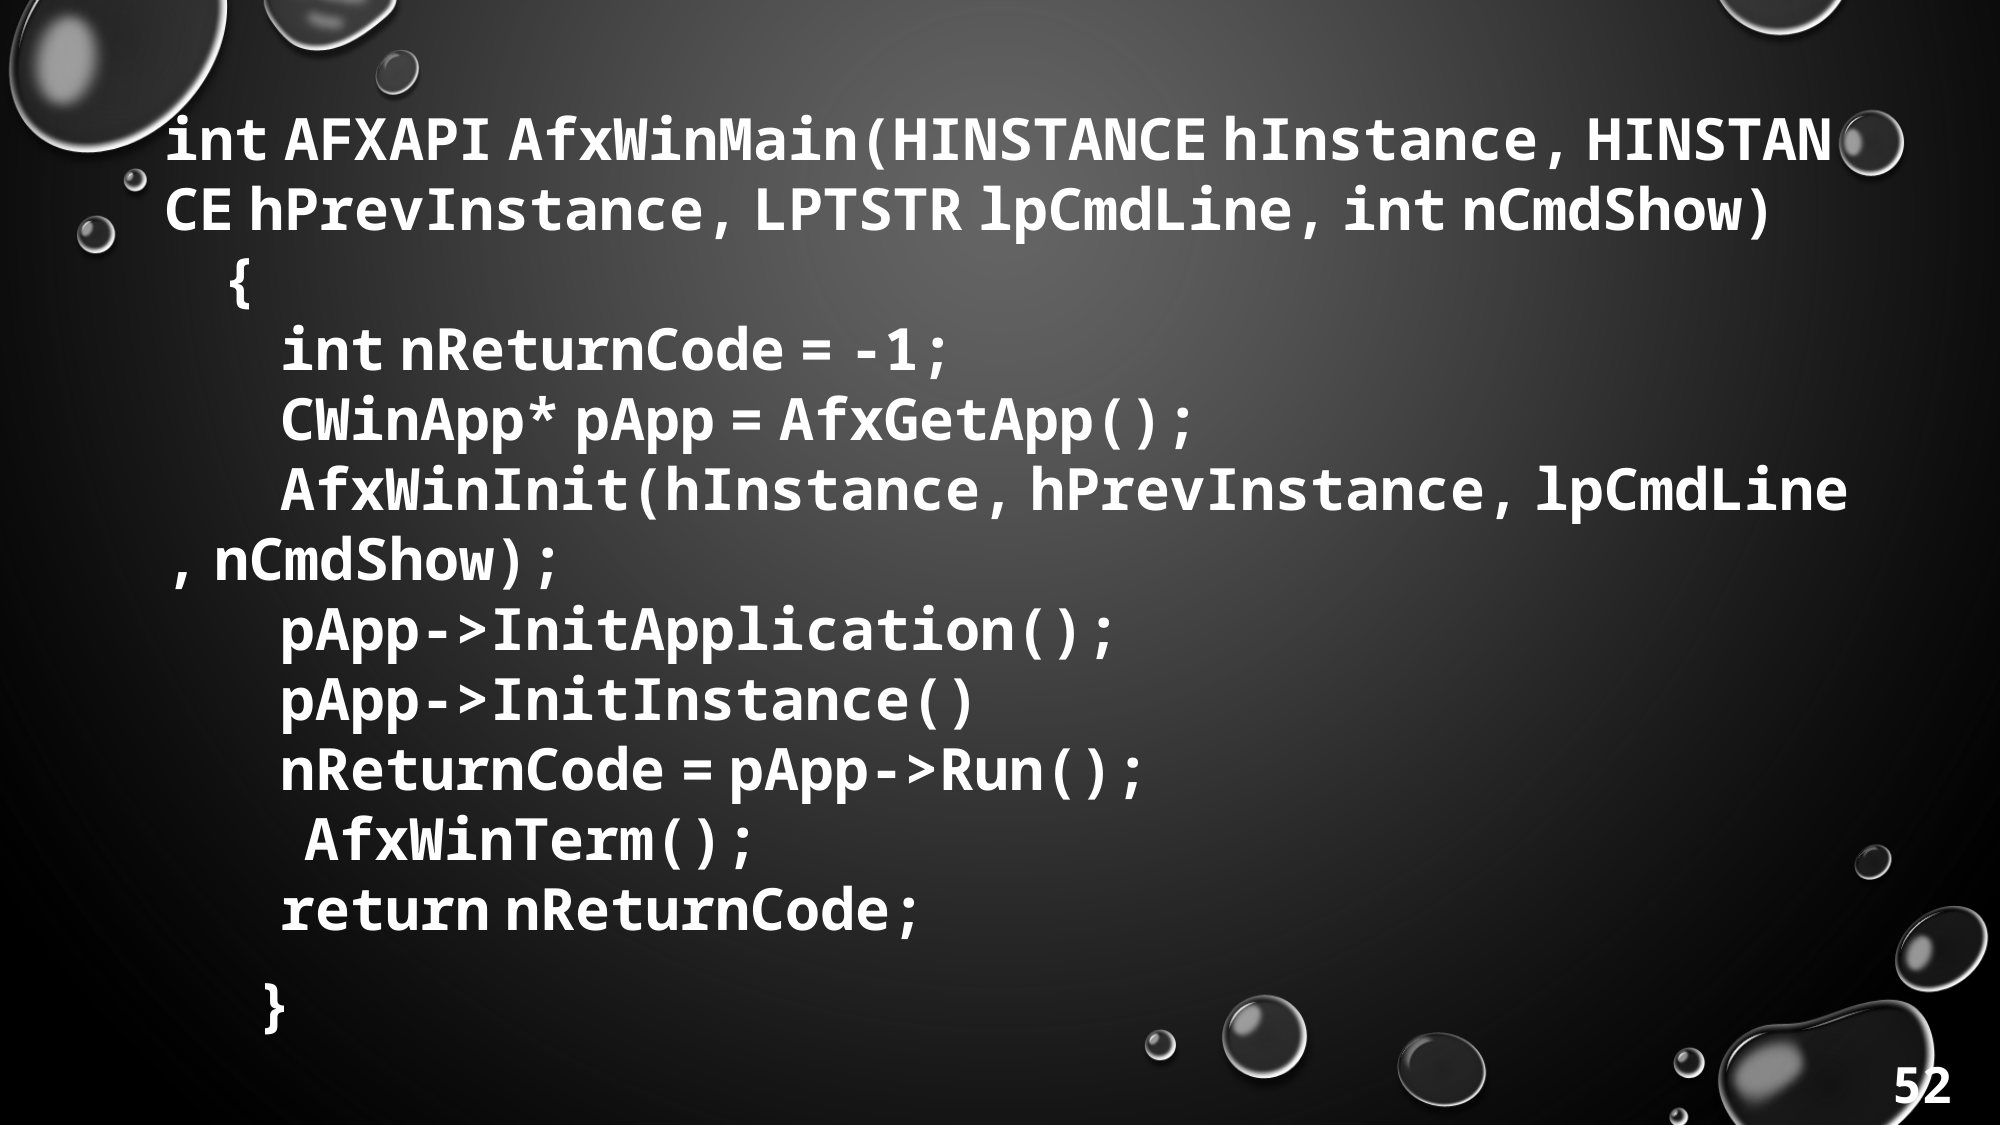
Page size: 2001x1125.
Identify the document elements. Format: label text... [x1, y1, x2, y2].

slide_number 52 [1850, 1050, 1995, 1125]
picture [0, 0, 2000, 1125]
text_box int AFXAPI AfxWinMain(HINSTANCE hInstance, HINSTANCE hPrevInstance, LPTSTR lpCmdLine, int nCmdShow) { int nReturnCode = -1; CWinApp* pApp = AfxGetApp(); AfxWinInit(hInstance, hPrevInstance, lpCmdLine, nCmdShow); pApp->InitApplication(); pApp->InitInstance() nReturnCode = pApp->Run(); AfxWinTerm(); return nReturnCode; } [149, 95, 1875, 1050]
